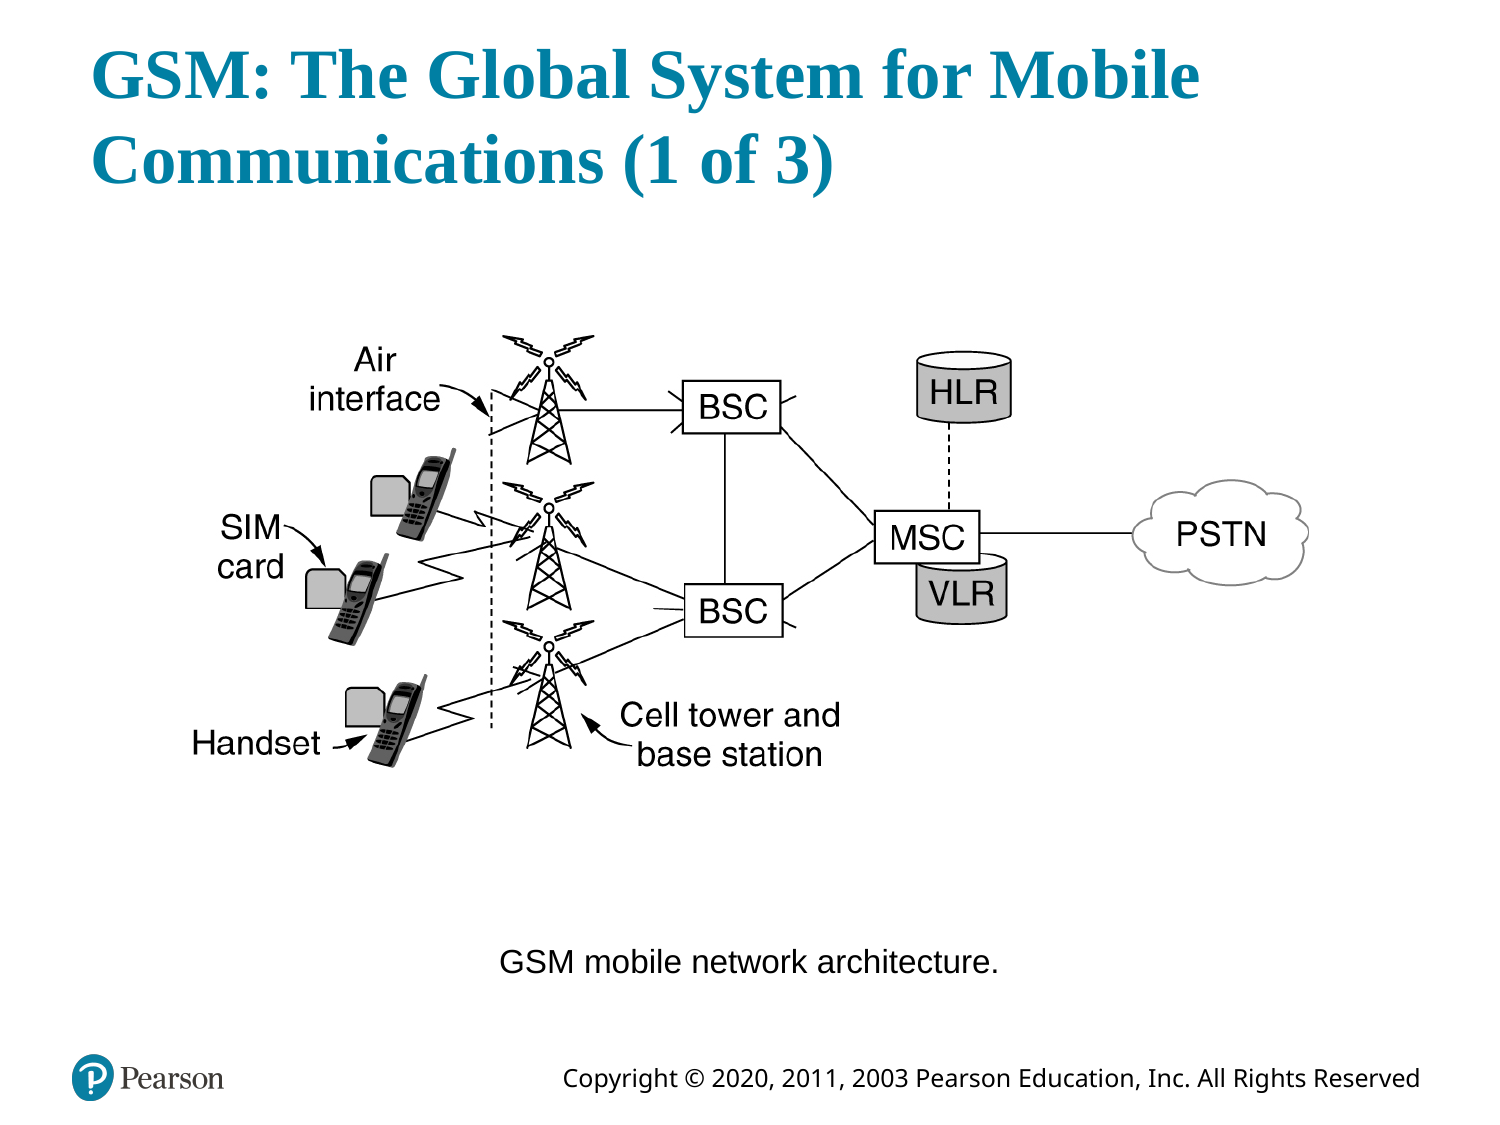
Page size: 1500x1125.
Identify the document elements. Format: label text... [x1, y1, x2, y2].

picture [72, 1054, 88, 1070]
picture [190, 335, 1310, 773]
picture [72, 1087, 83, 1101]
picture [98, 1054, 224, 1101]
title GSM: The Global System for Mobile Communications (1 of 3) [75, 37, 1425, 213]
picture [80, 1063, 106, 1088]
list GSM mobile network architecture. [75, 895, 1425, 996]
